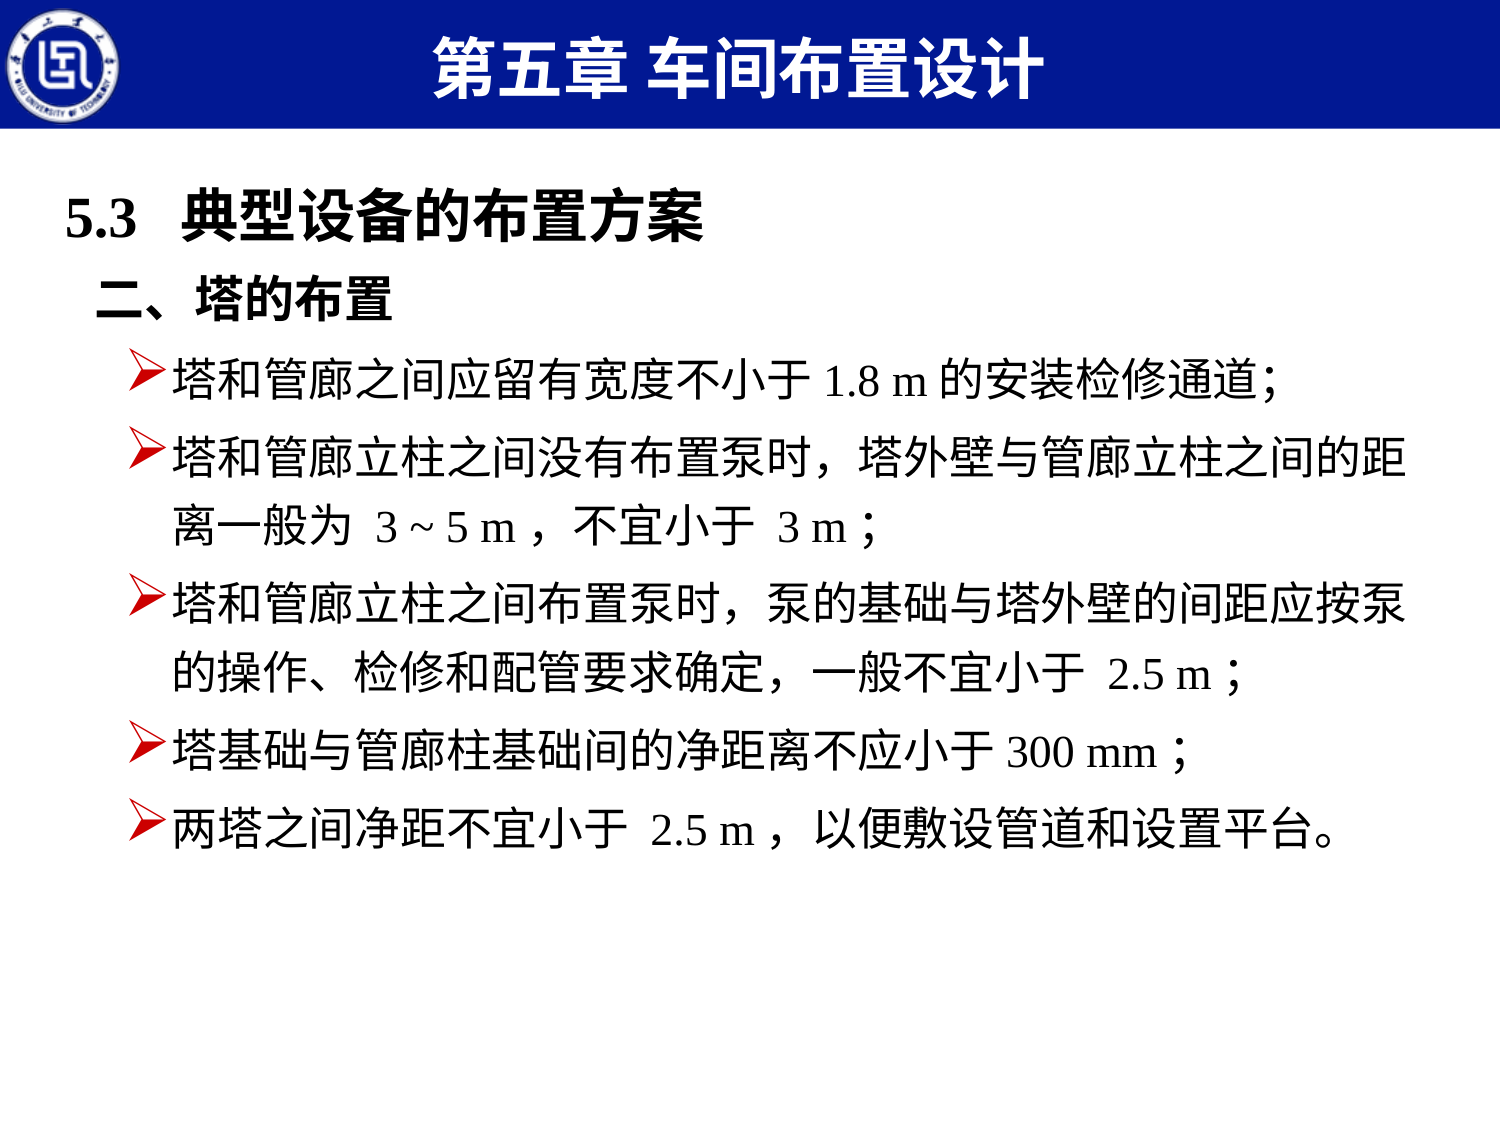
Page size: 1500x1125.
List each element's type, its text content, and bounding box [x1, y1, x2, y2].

text_box 5.3 典型设备的布置方案 二、塔的布置 塔和管廊之间应留有宽度不小于1.8 m的安装检修通道； 塔和管廊立柱之间没有布置泵时，塔外壁与管廊立柱之间的距离一般为 3 ~ 5 m，不宜小于 3 m； 塔和管廊立柱之间布置泵时，泵的基础与塔外壁的间距应按泵的操作、检修和配管要求确定，一般不宜小于 2.5 m； 塔基础与管廊柱基础间的净距离不应小于300 mm； 两塔之间净距不宜小于 2.5 m，以便敷设管道和设置平台。 [50, 172, 1438, 1059]
picture [1, 7, 123, 126]
text_box 第五章 车间布置设计 [58, 19, 1418, 115]
